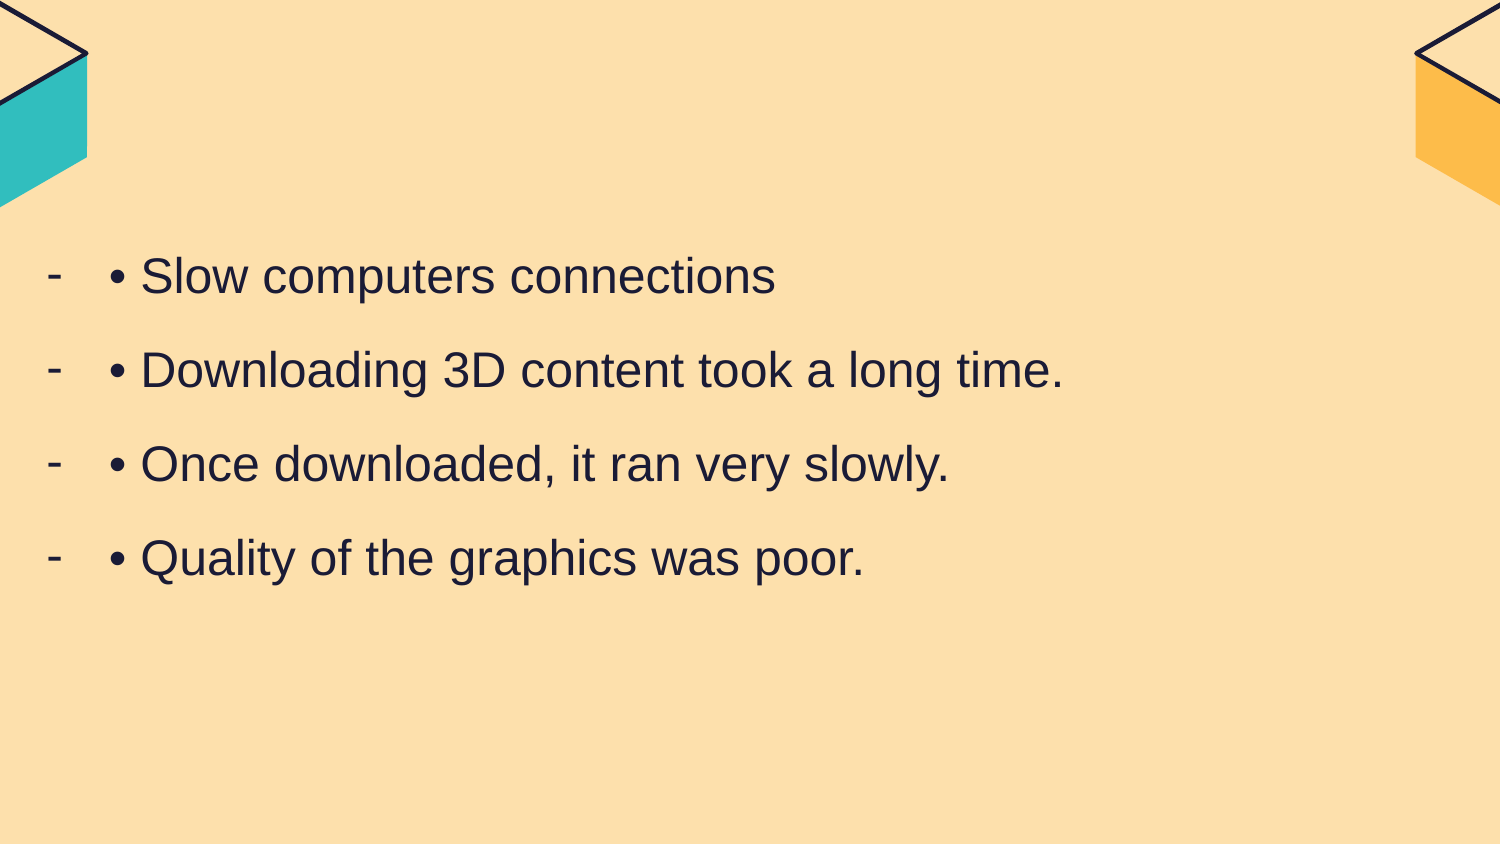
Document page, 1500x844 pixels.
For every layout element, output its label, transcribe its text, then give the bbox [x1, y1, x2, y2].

text_box • Slow computers connections • Downloading 3D content took a long time. • Once downloaded, it ran very slowly. • Quality of the graphics was poor. [33, 219, 1478, 775]
